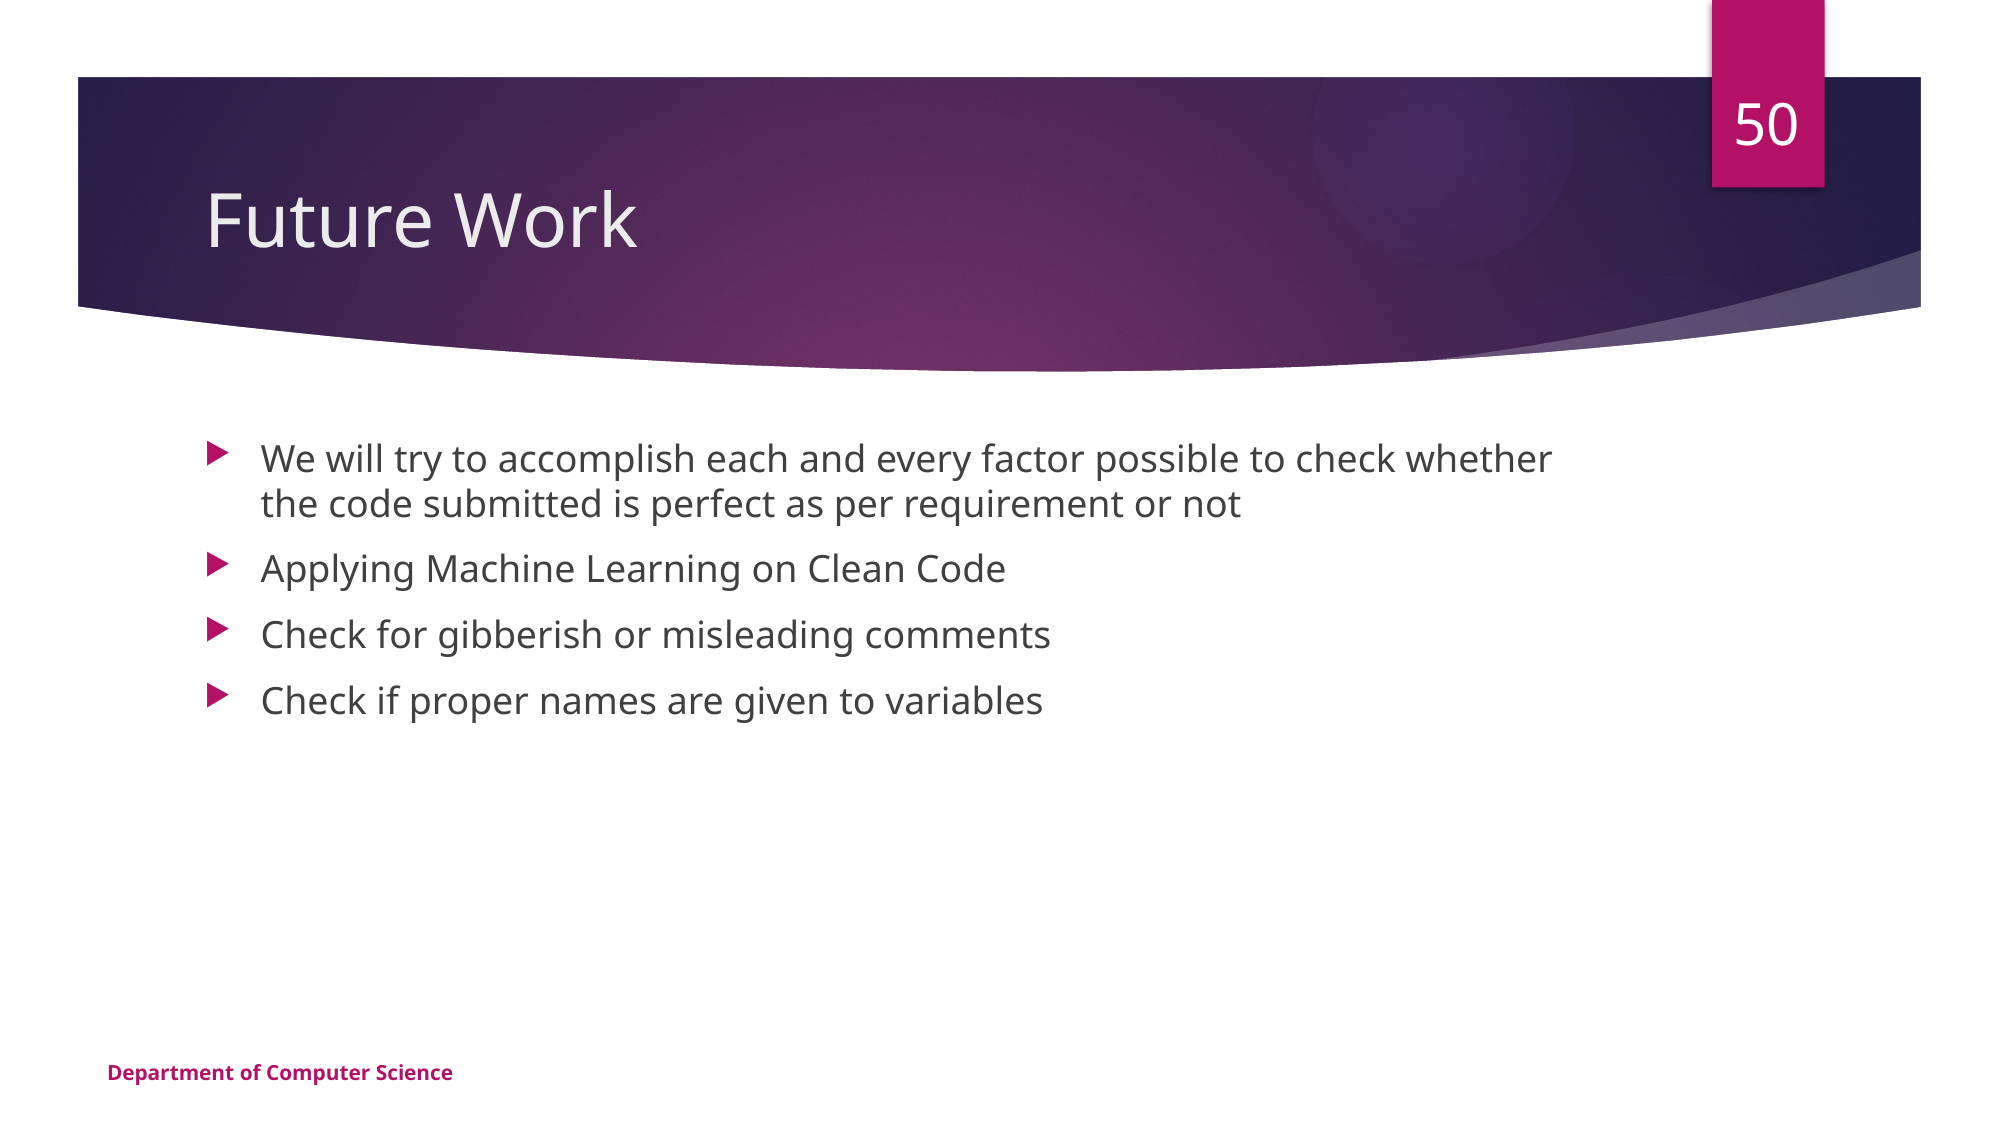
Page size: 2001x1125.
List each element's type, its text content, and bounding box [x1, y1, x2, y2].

list We will try to accomplish each and every factor possible to check whether the code submitted is perfect as per requirement or not Applying Machine Learning on Clean Code Check for gibberish or misleading comments Check if proper names are given to variables [189, 427, 1638, 988]
slide_number 50 [1698, 48, 1836, 175]
title Future Work [189, 159, 1627, 276]
footer Department of Computer Science [92, 1048, 726, 1099]
